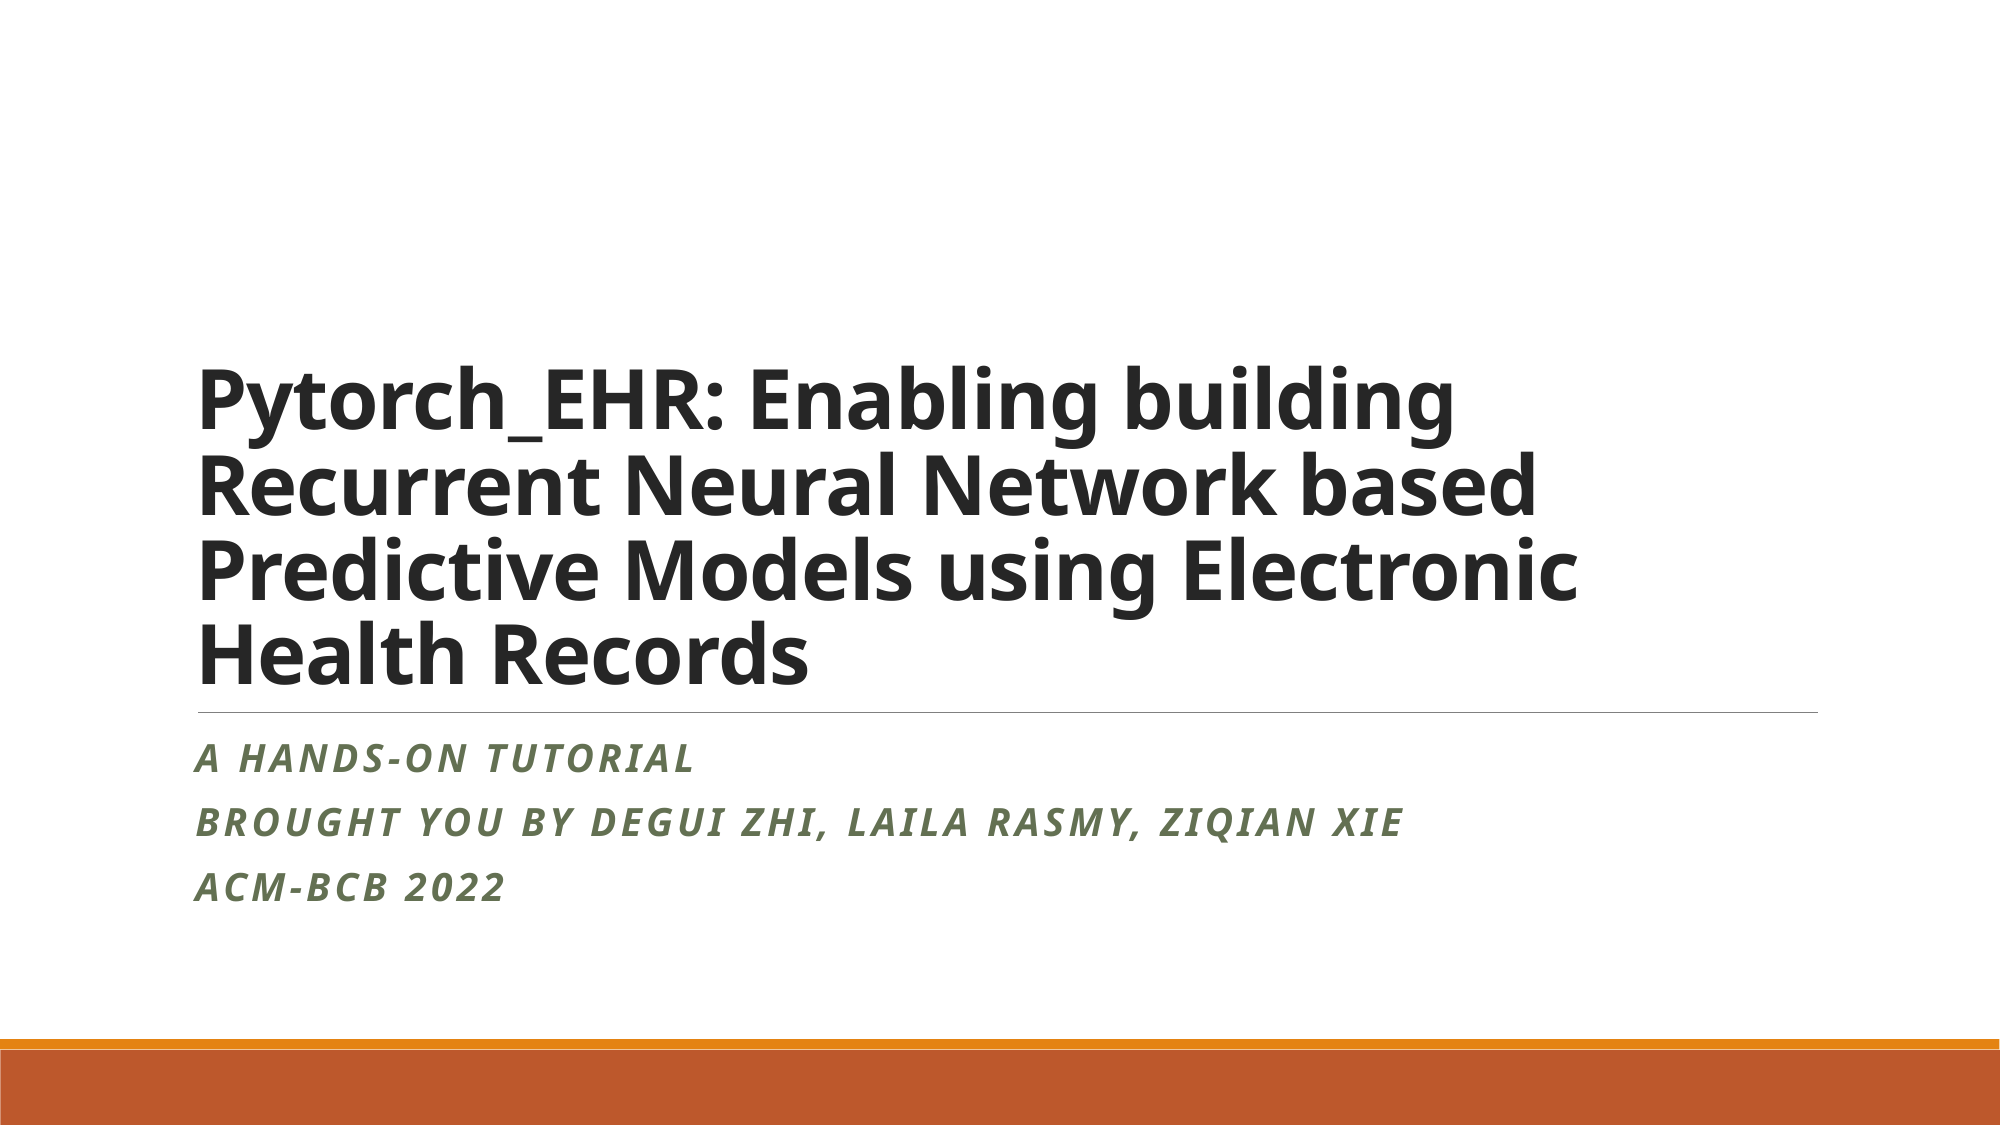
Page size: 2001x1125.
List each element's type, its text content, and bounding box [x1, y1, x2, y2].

title Pytorch_EHR: Enabling building Recurrent Neural Network based Predictive Models using Electronic Health Records [180, 124, 1830, 710]
subtitle A Hands-On Tutorial Brought you by Degui Zhi, Laila Rasmy, Ziqian Xie ACM-BCB 2022 [180, 730, 1831, 919]
